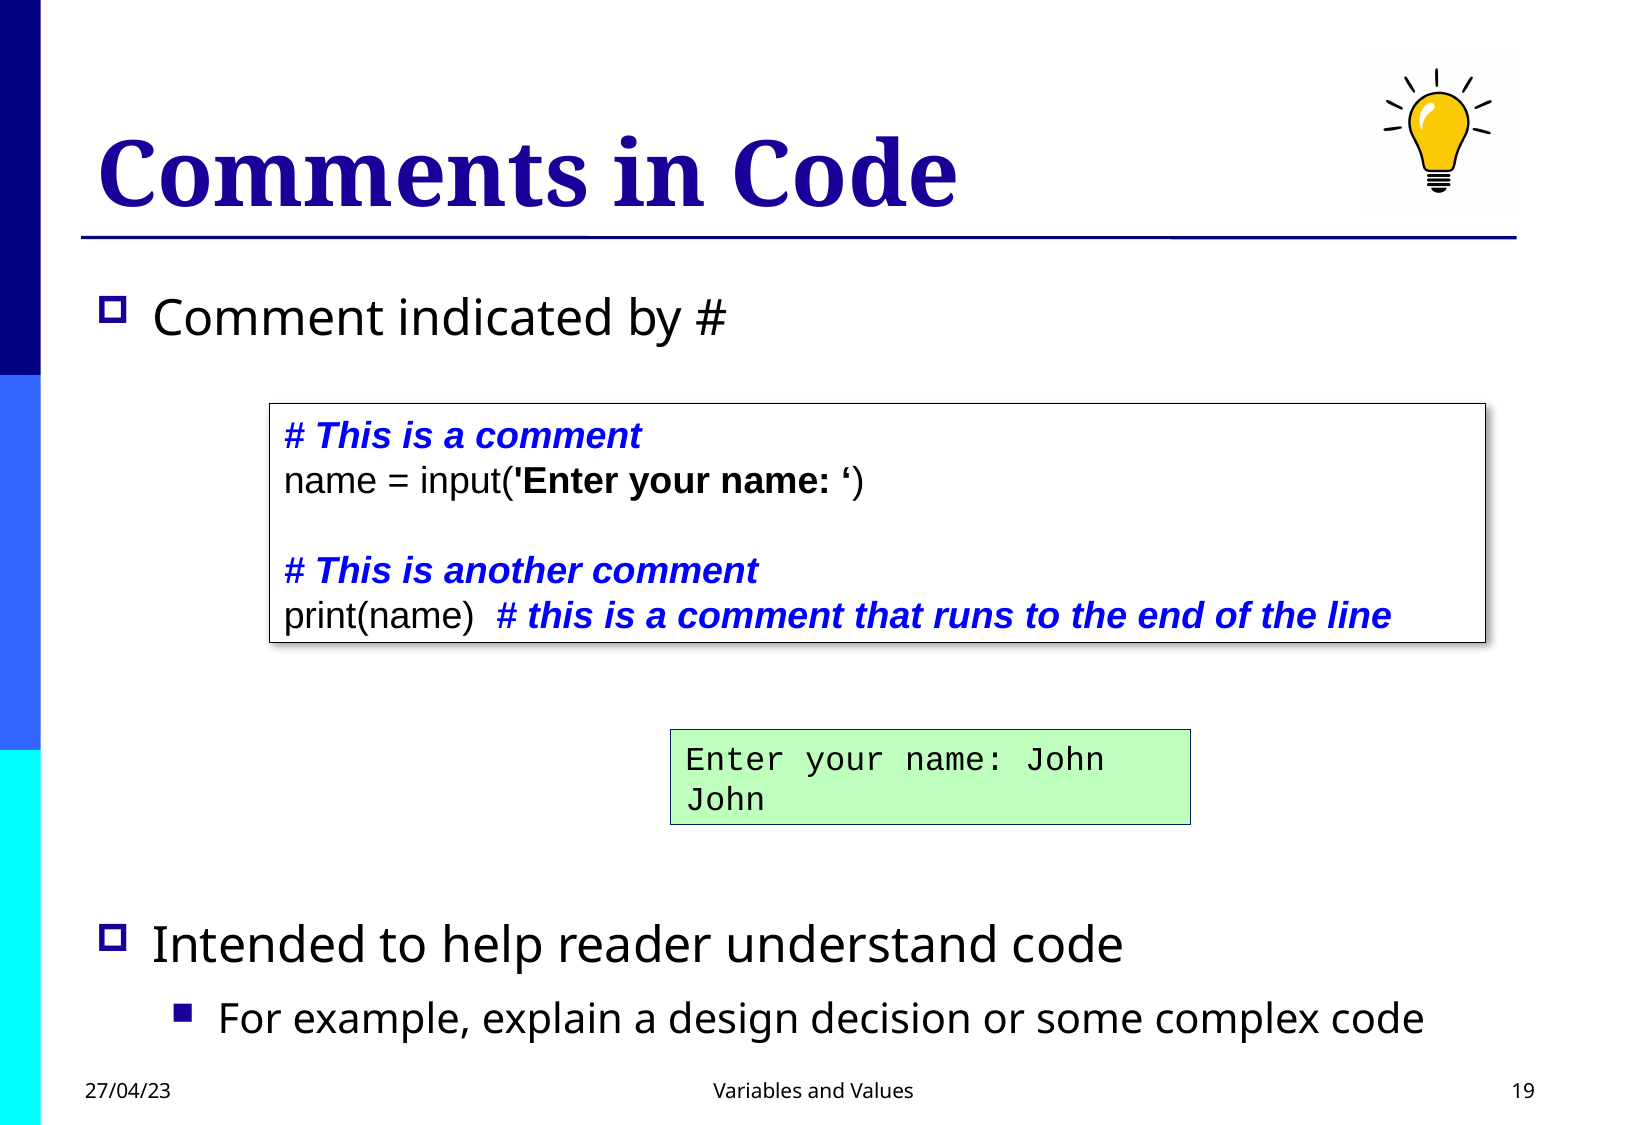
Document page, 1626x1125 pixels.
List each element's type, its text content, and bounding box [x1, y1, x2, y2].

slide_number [70, 1070, 450, 1125]
slide_number 19 [1170, 1070, 1550, 1125]
text_box # This is a comment name = input('Enter your name: ‘) # This is another comment print(name) # this is a comment that runs to the end of the line [269, 403, 1486, 643]
picture [1359, 54, 1517, 216]
text_box Enter your name: John John [670, 729, 1191, 825]
footer Variables and Values [556, 1070, 1071, 1125]
list Comment indicated by # Intended to help reader understand code For example, explain a design decision or some complex code [81, 262, 1544, 1006]
title Comments in Code [81, 45, 1544, 233]
